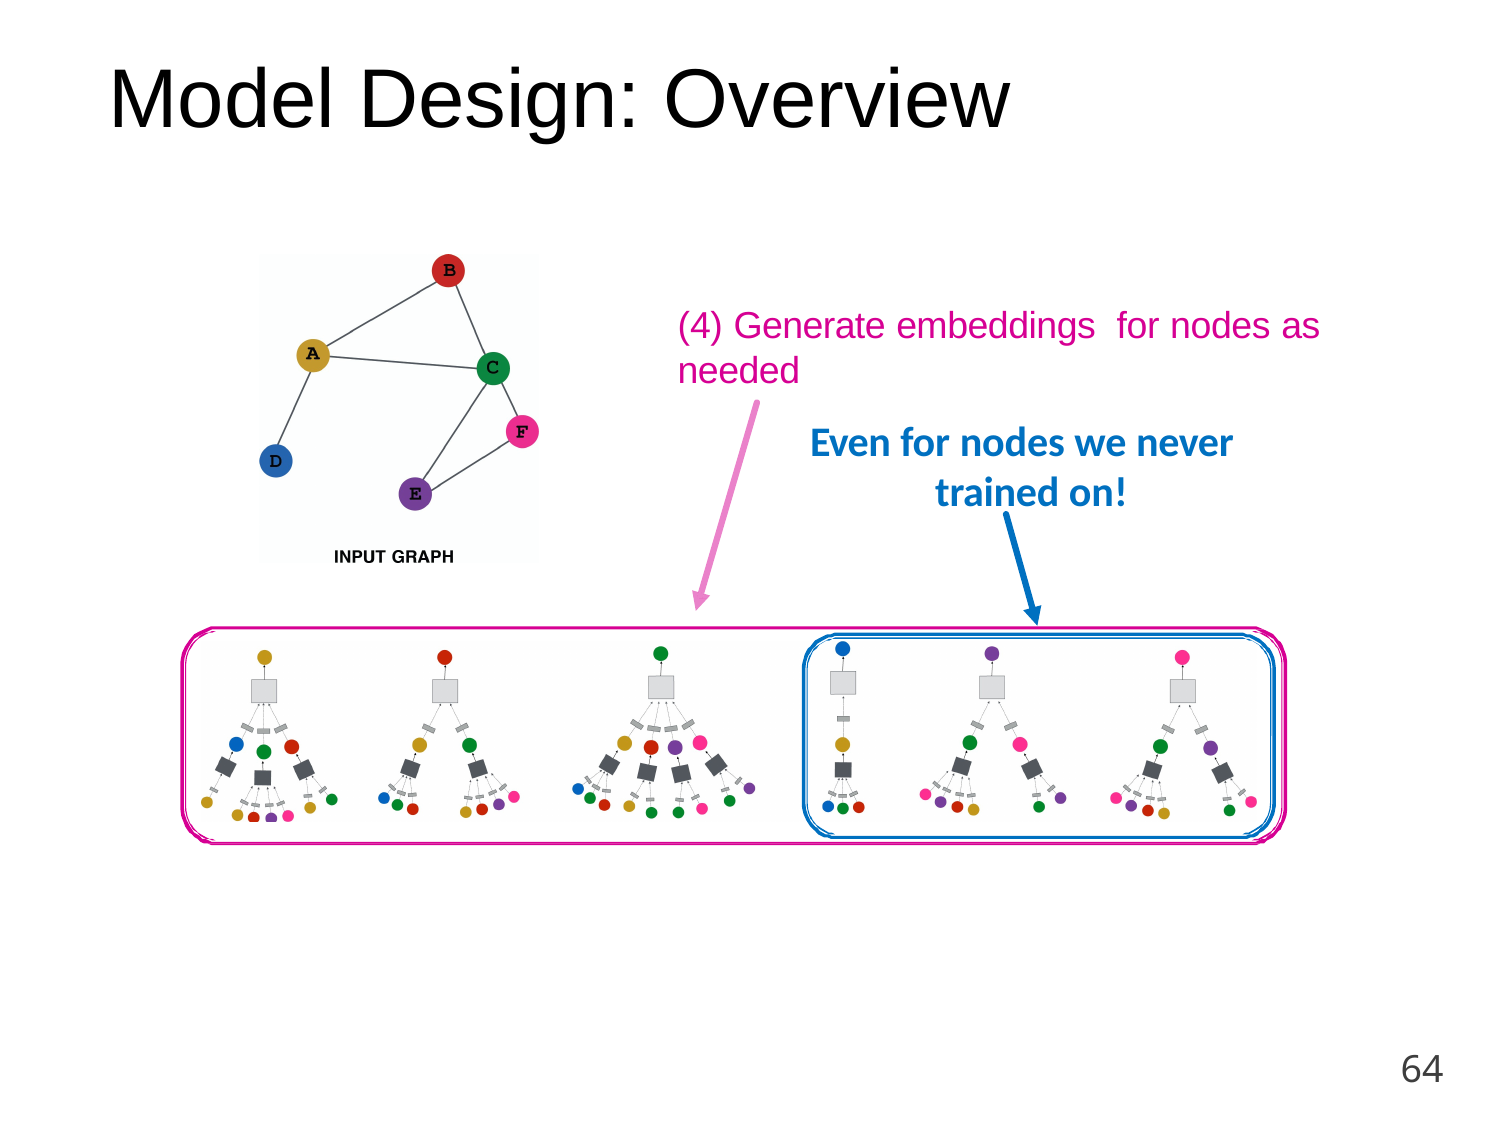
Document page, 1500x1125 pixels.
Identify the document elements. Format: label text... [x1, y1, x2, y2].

title Model Design: Overview [93, 42, 1388, 159]
picture [259, 254, 539, 563]
text_box [1002, 511, 1042, 626]
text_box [180, 626, 1288, 846]
text_box (4) Generate embeddings for nodes as needed [662, 293, 1415, 399]
text_box Even for nodes we never trained on! [808, 411, 1236, 515]
text_box 64 [1384, 1044, 1462, 1096]
text_box [692, 399, 760, 611]
